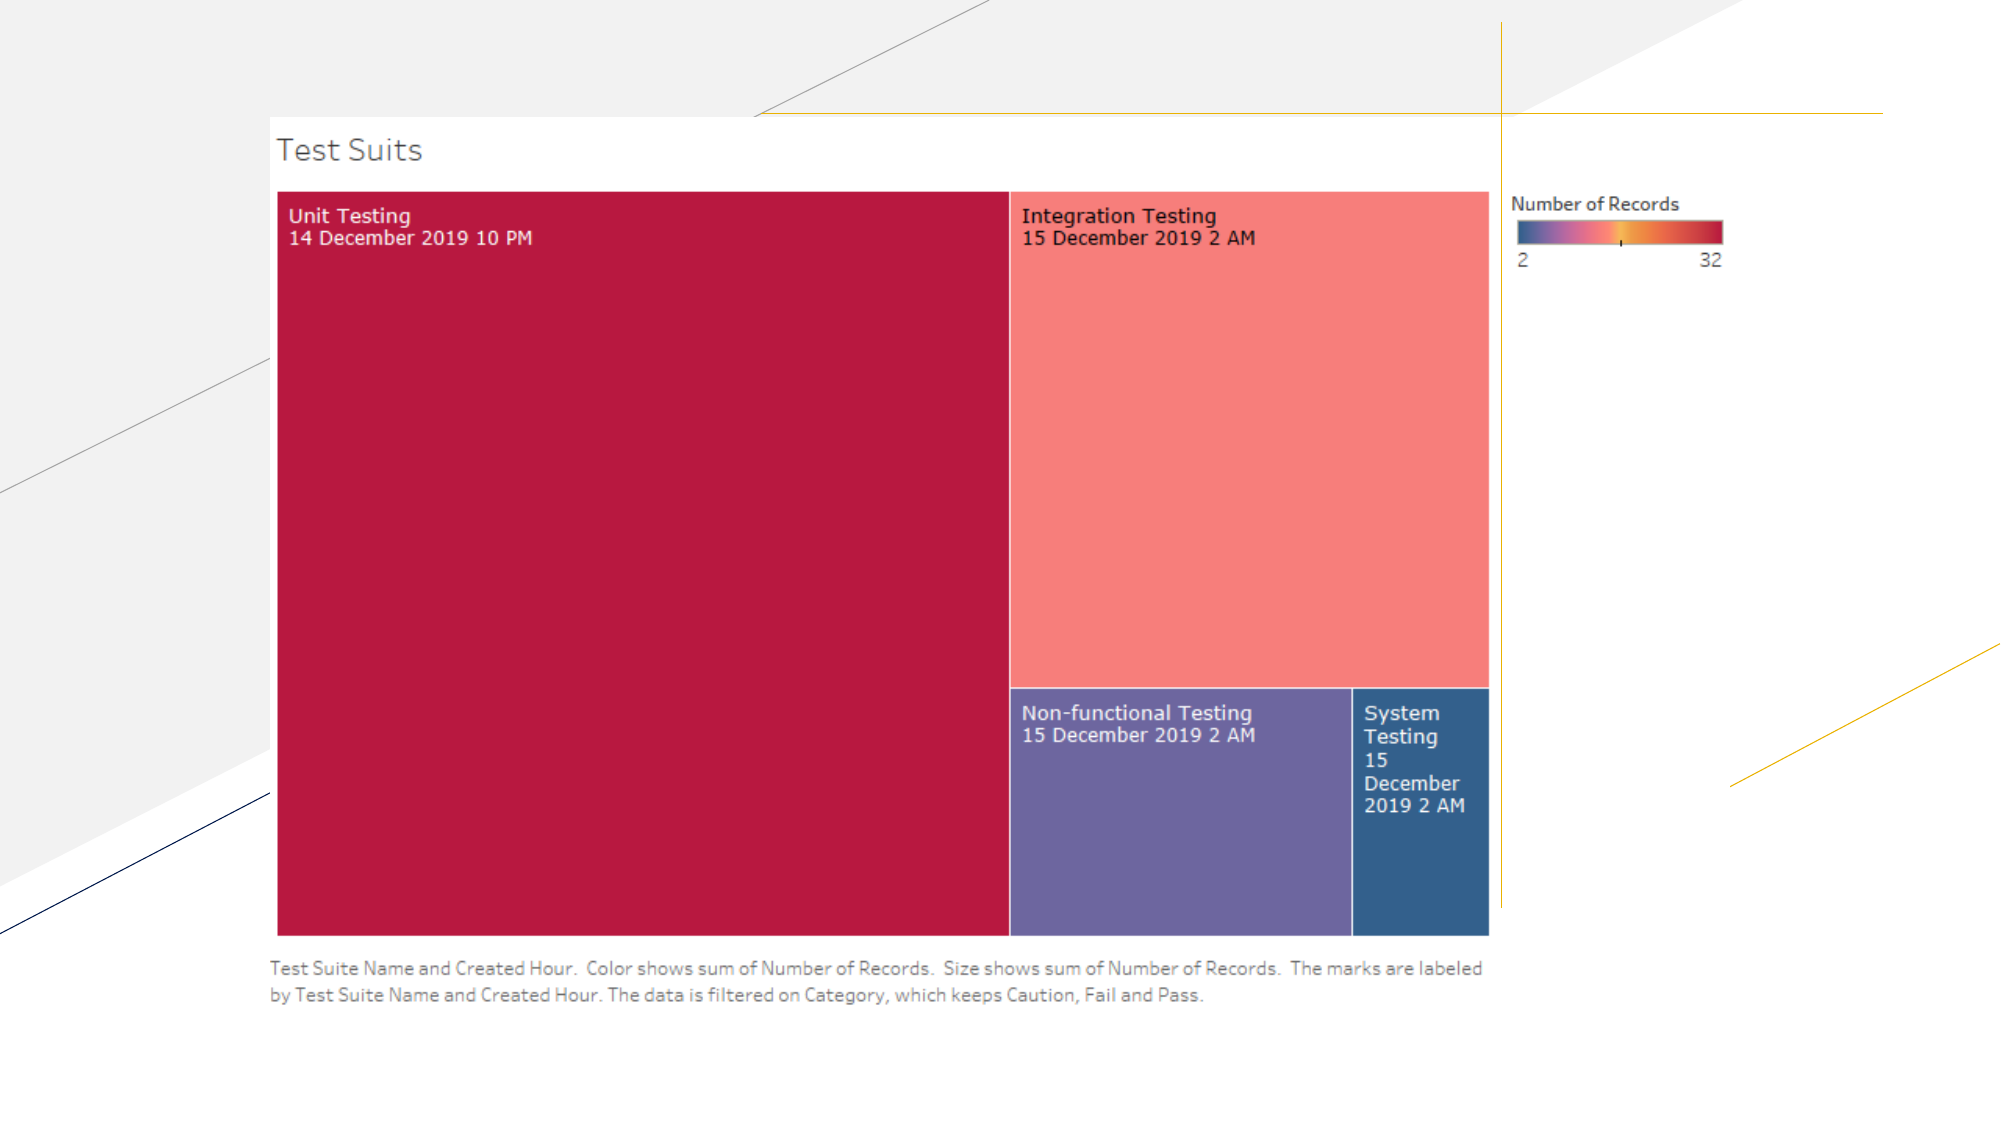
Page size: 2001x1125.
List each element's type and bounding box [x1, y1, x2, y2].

picture [270, 117, 1730, 1008]
